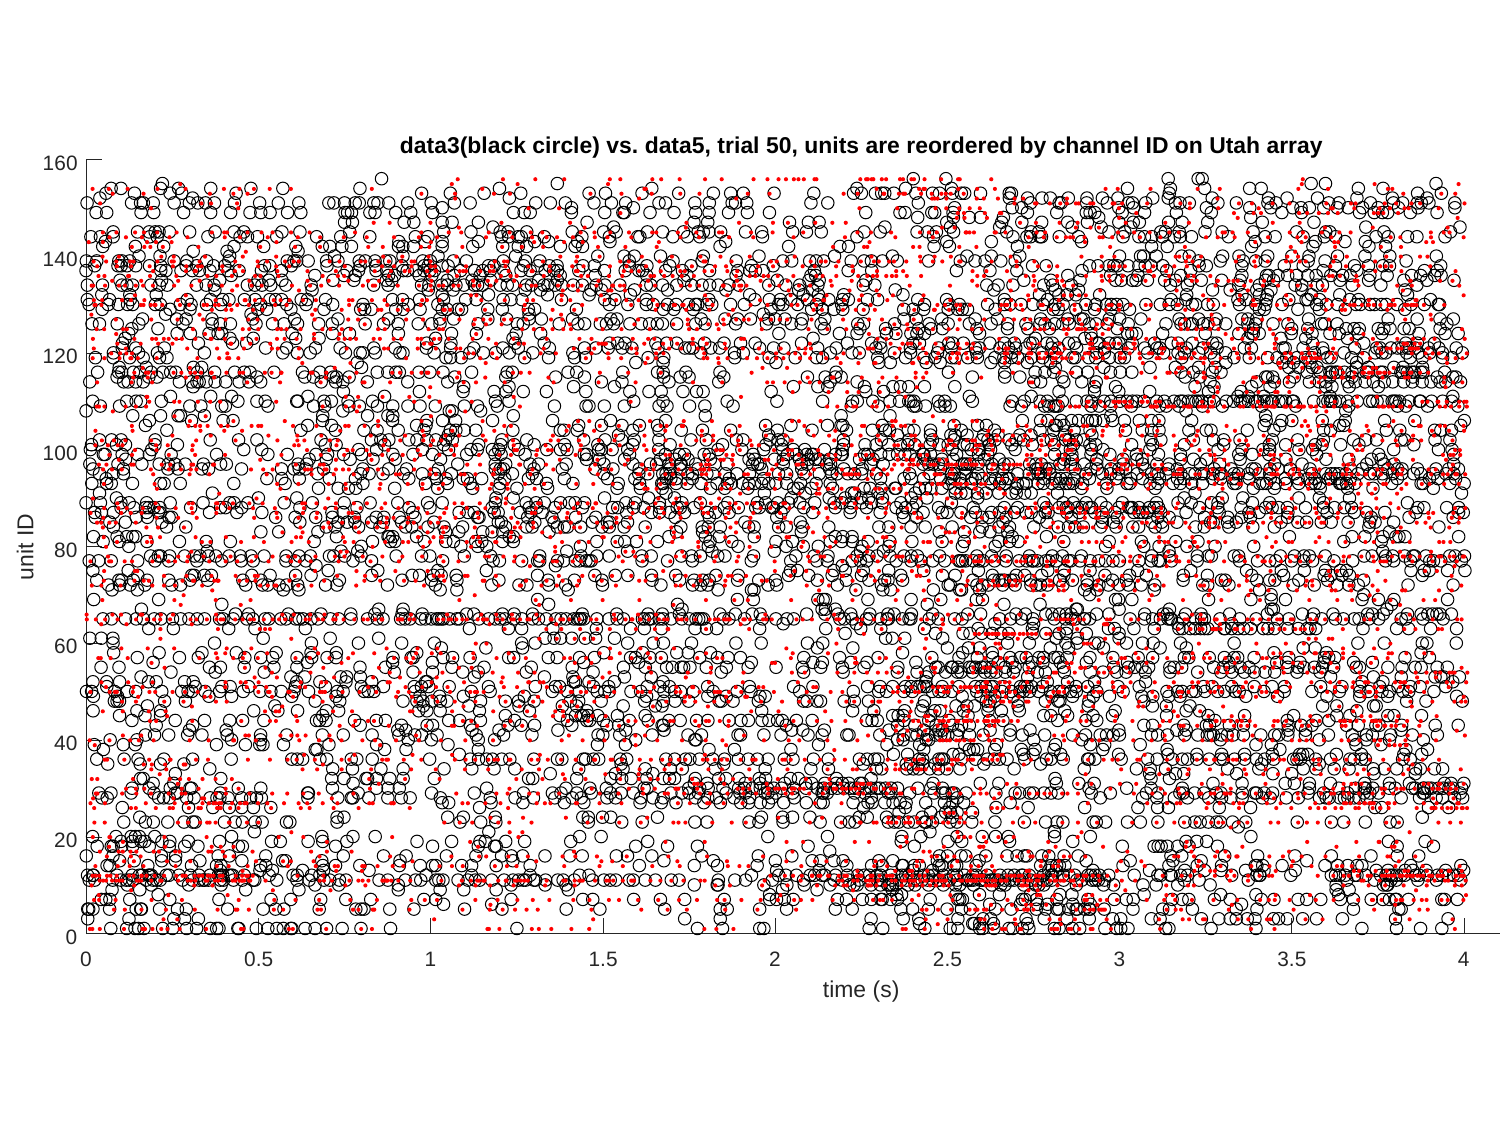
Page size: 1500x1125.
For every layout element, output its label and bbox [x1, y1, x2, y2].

picture [0, 88, 1500, 1037]
